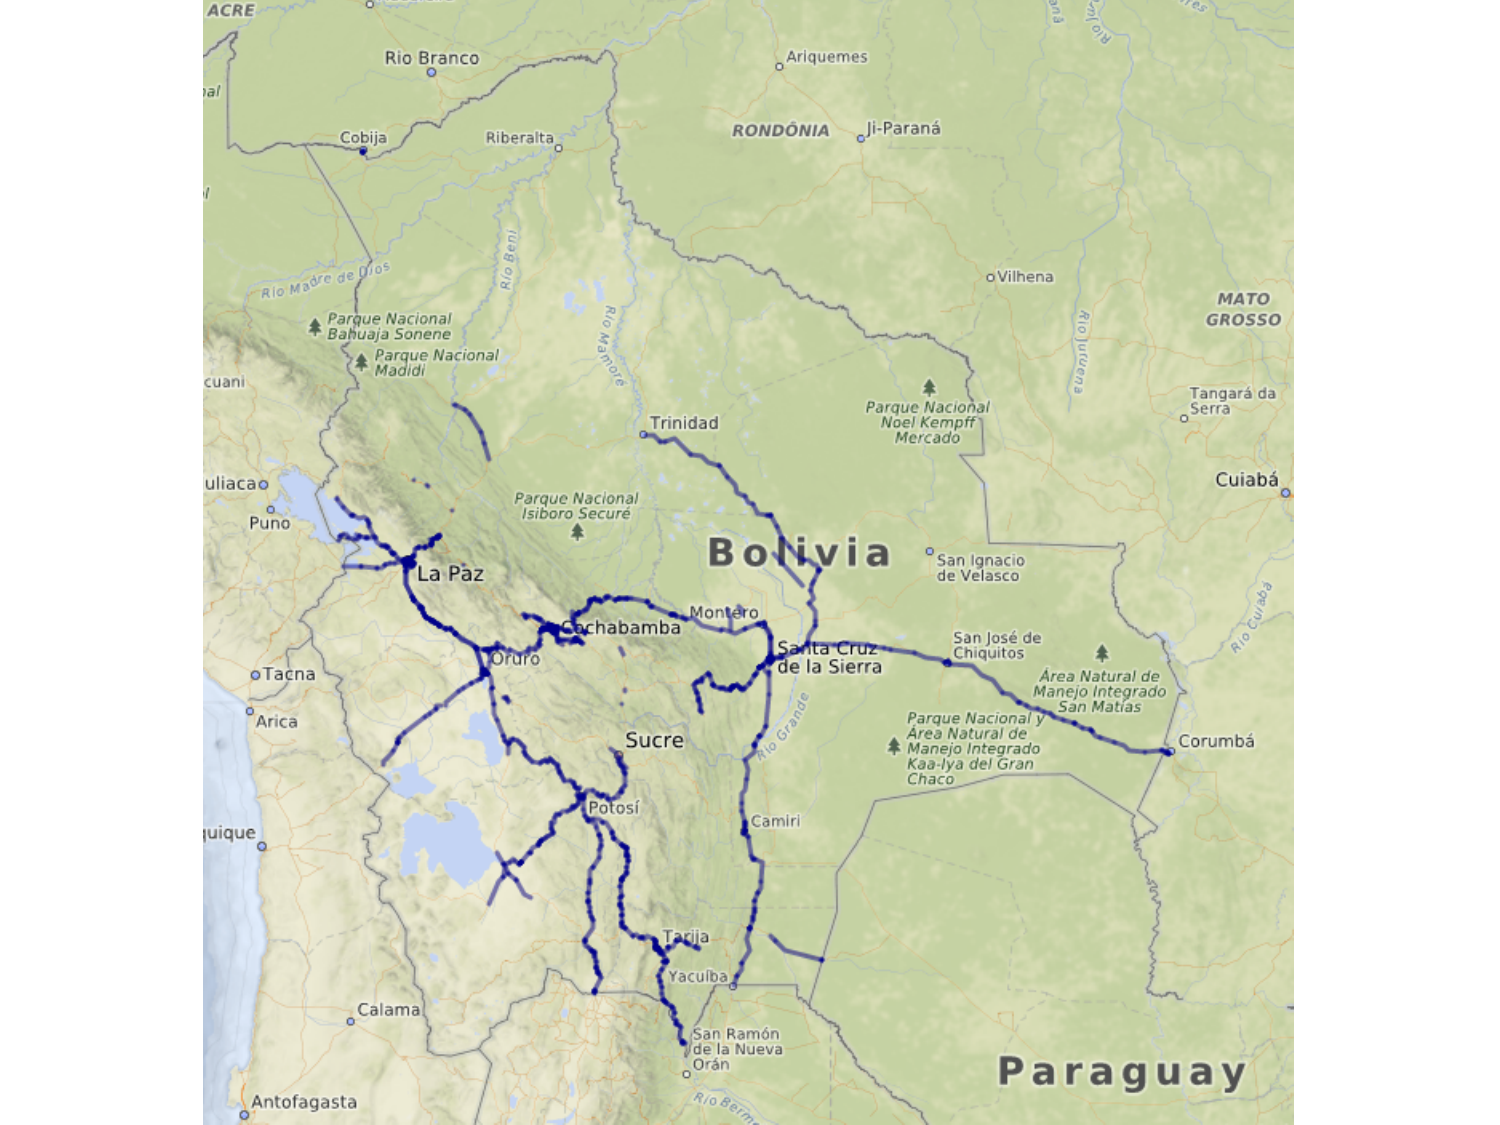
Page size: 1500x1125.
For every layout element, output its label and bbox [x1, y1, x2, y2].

picture [203, 0, 1294, 1125]
